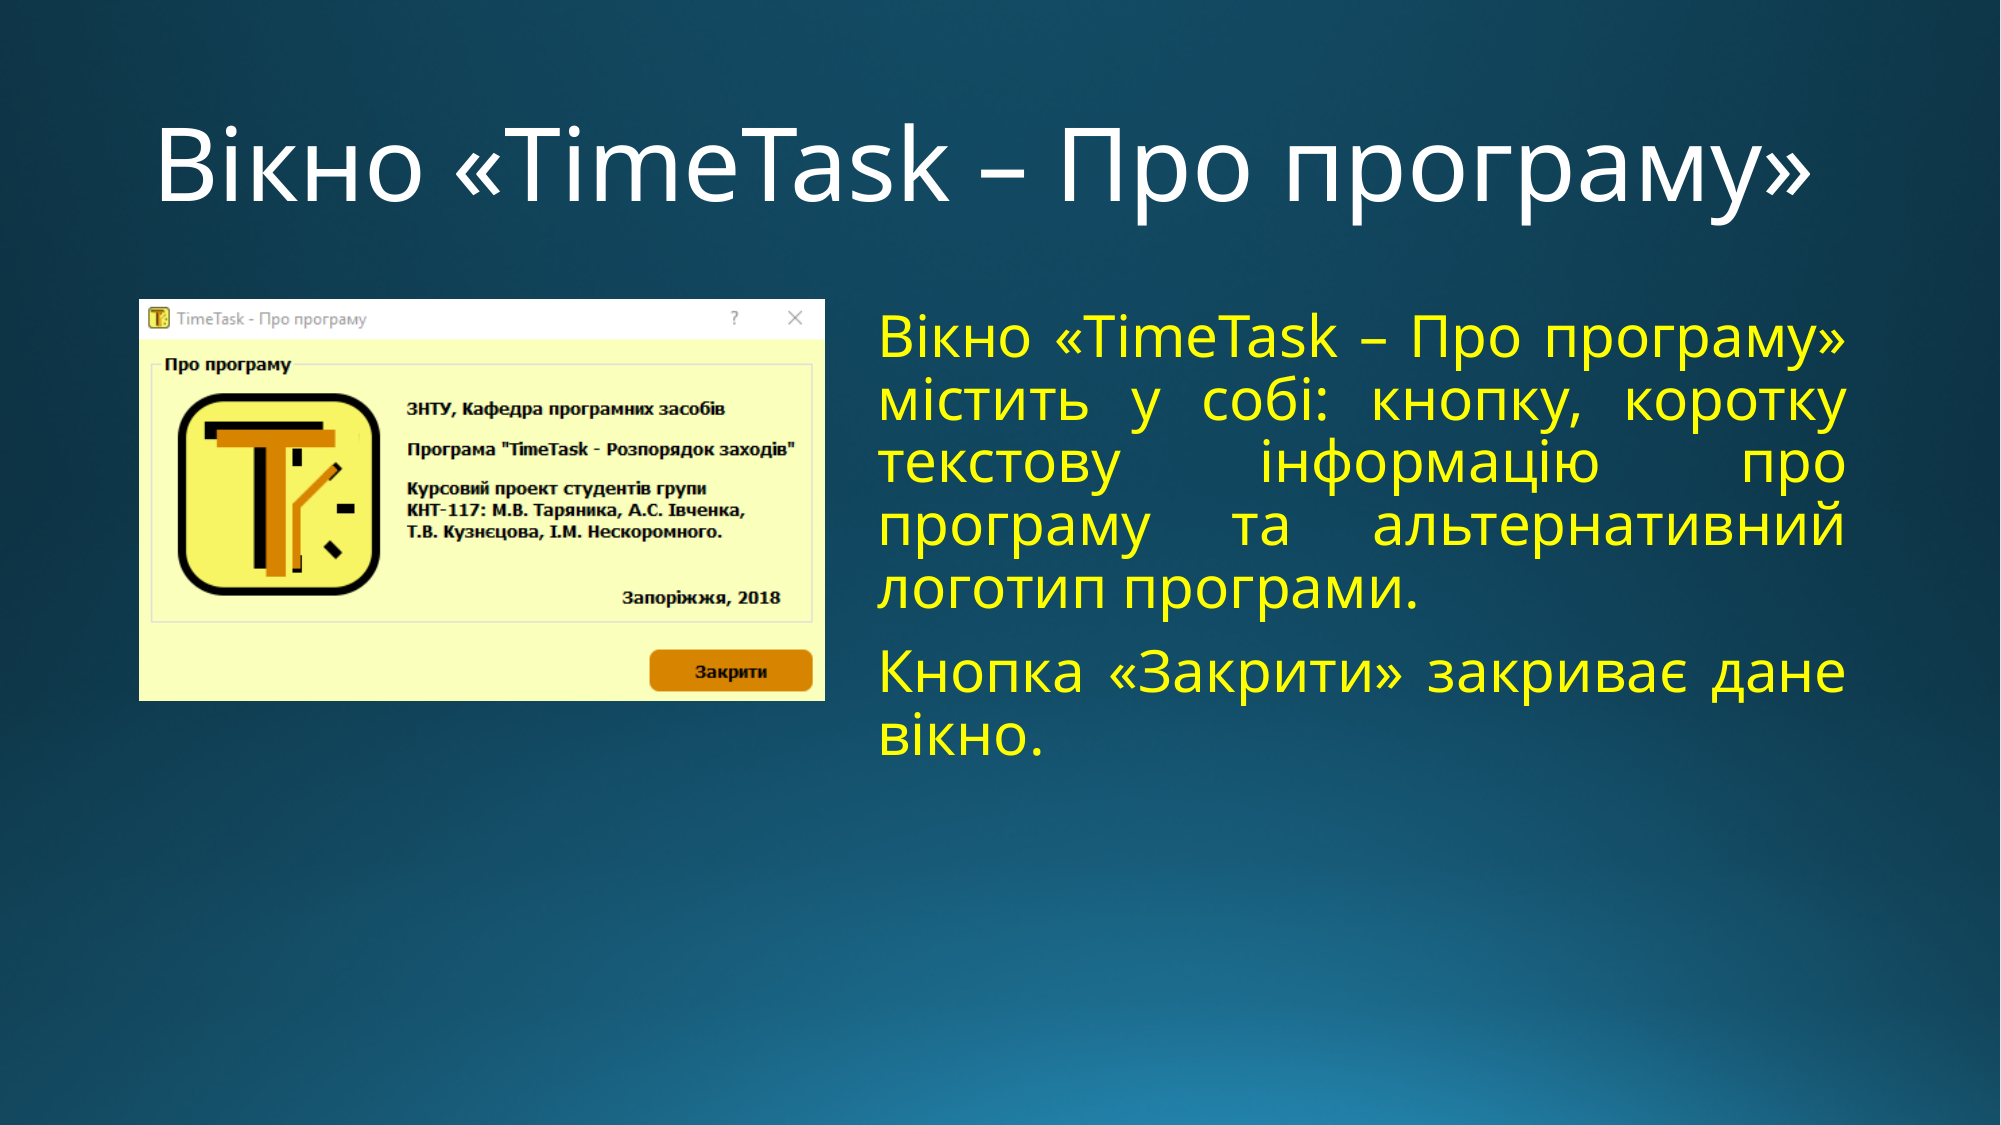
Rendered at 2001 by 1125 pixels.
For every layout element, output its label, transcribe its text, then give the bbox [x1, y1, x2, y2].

list Вікно «TimeTask – Про програму» містить у собі: кнопку, коротку текстову інформацію про програму та альтернативний логотип програми. Кнопка «Закрити» закриває дане вікно. [862, 299, 1863, 1014]
picture [0, 0, 2001, 1125]
title Вікно «TimeTask – Про програму» [137, 59, 1863, 278]
